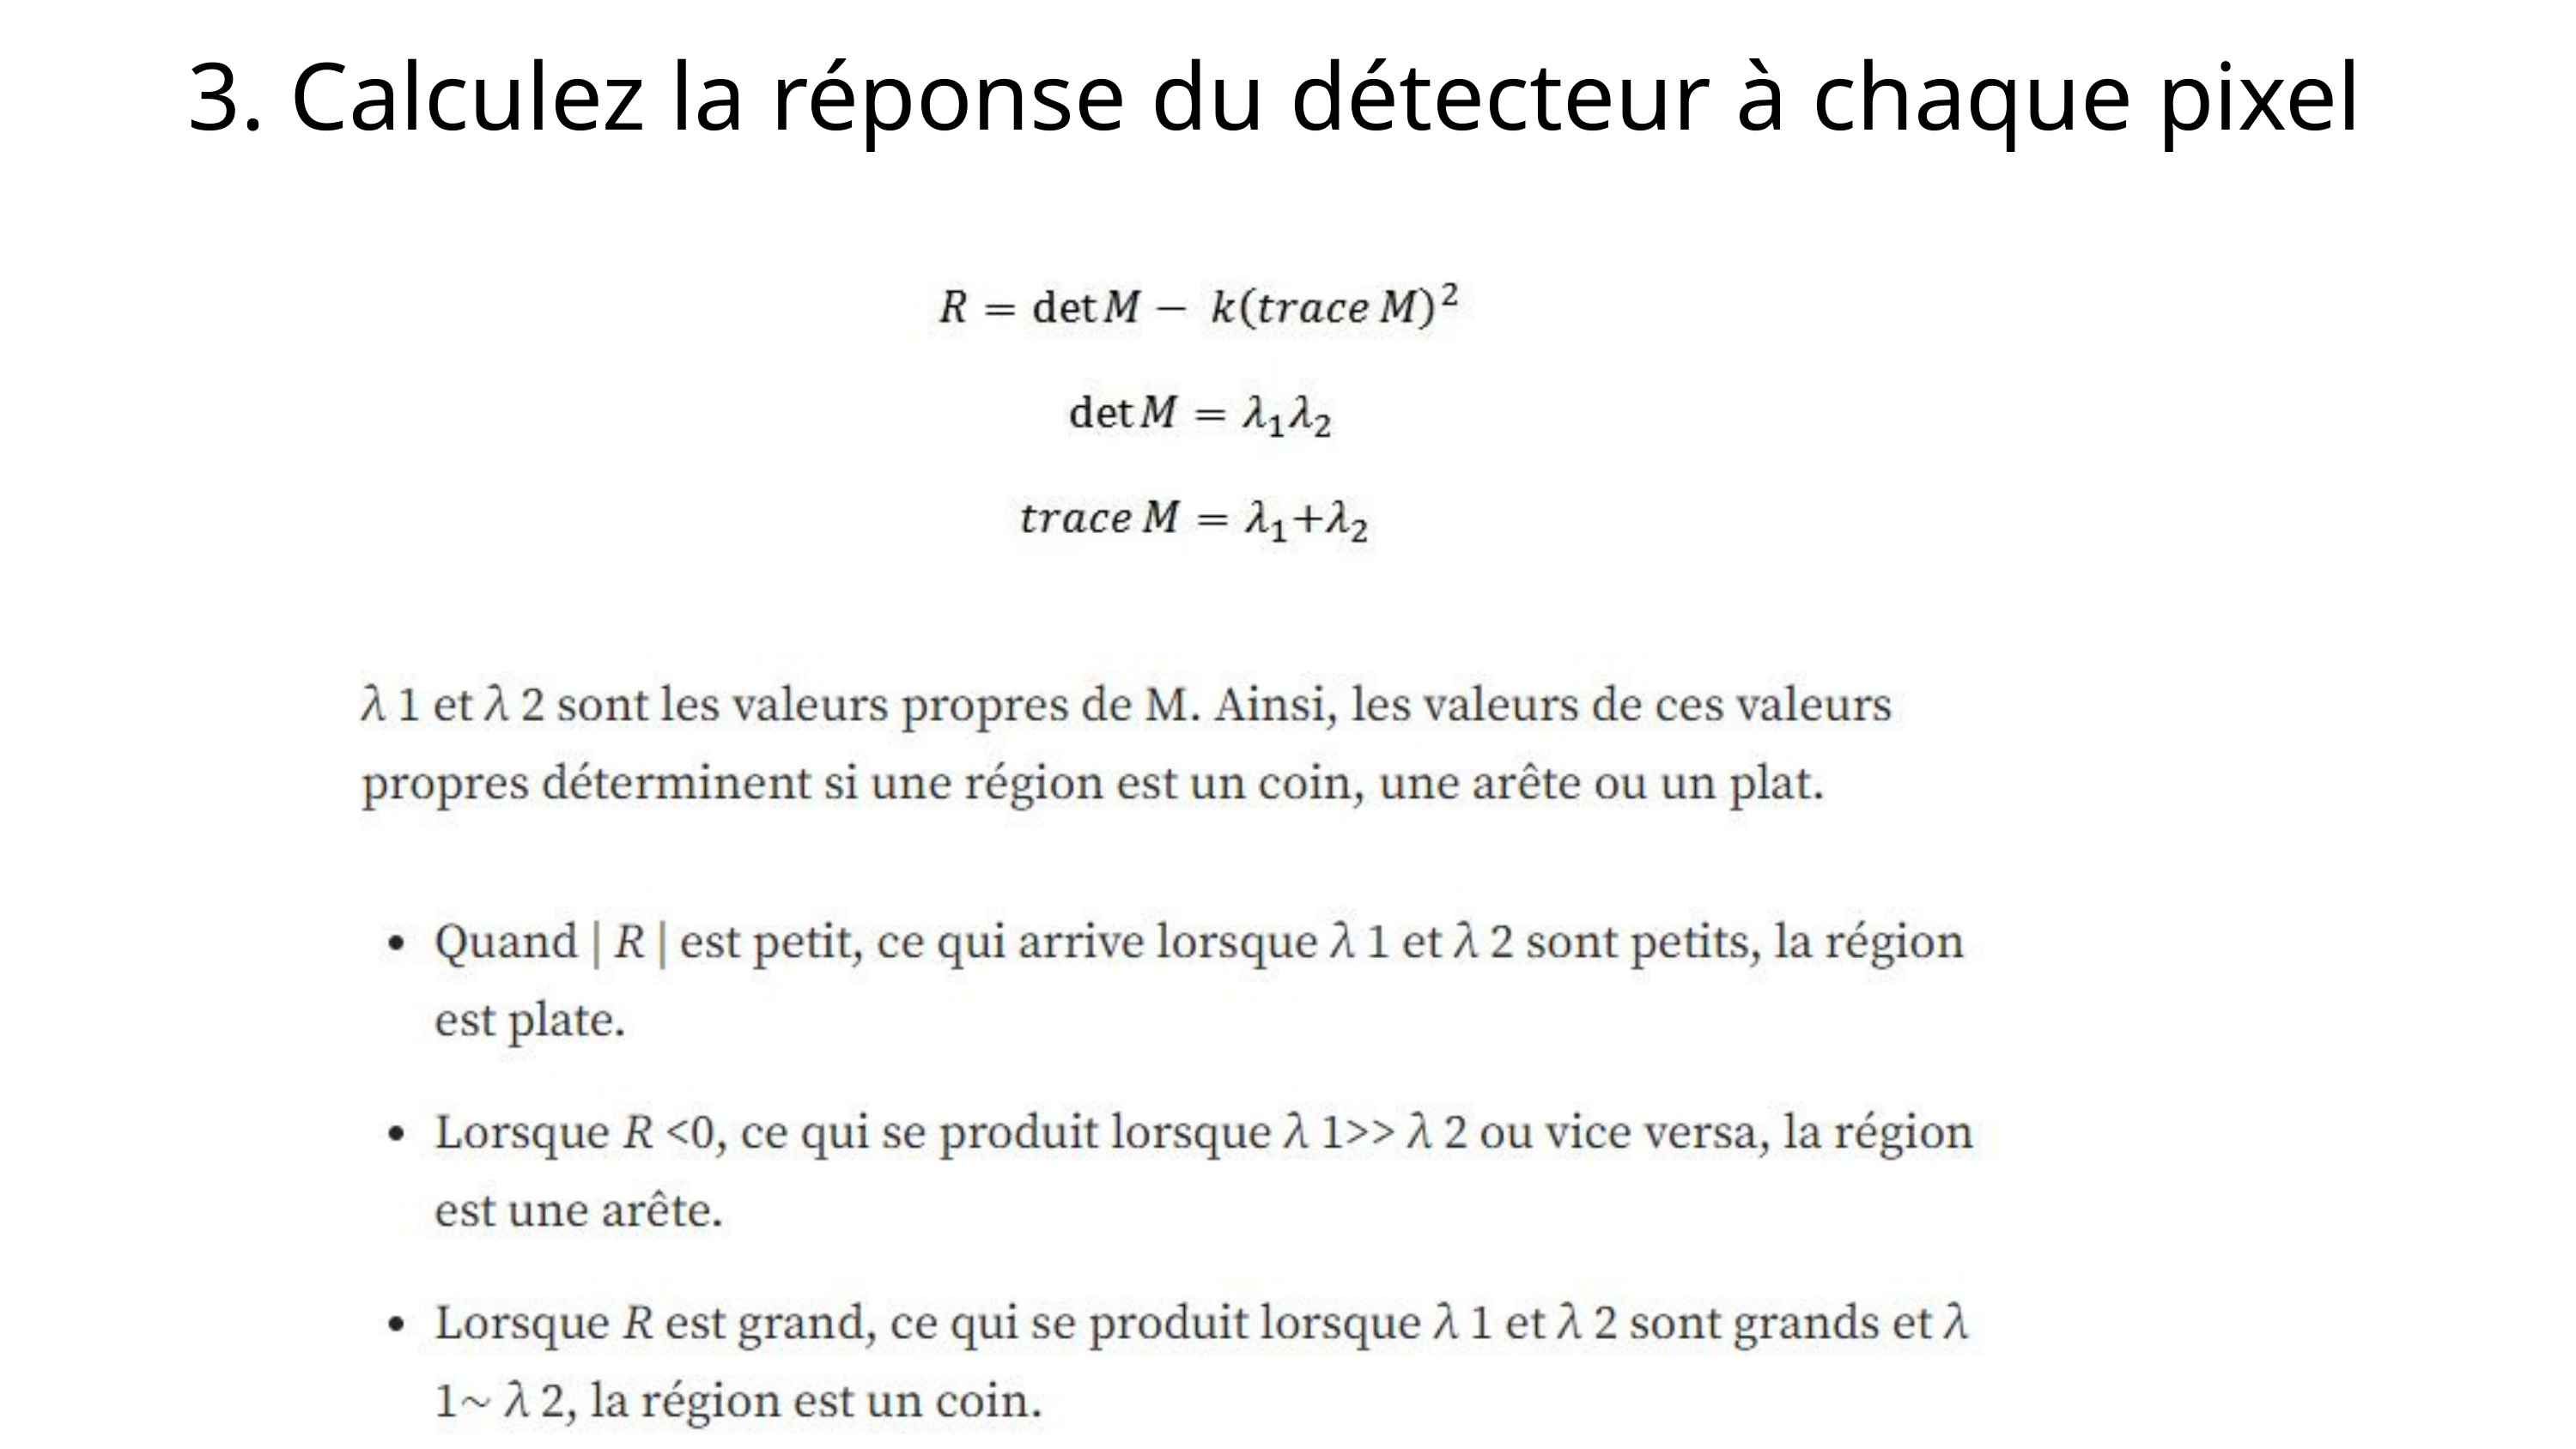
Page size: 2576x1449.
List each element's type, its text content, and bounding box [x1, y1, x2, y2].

text_box [321, 184, 1998, 1449]
text_box 3. Calculez la réponse du détecteur à chaque pixel [120, 18, 2456, 149]
